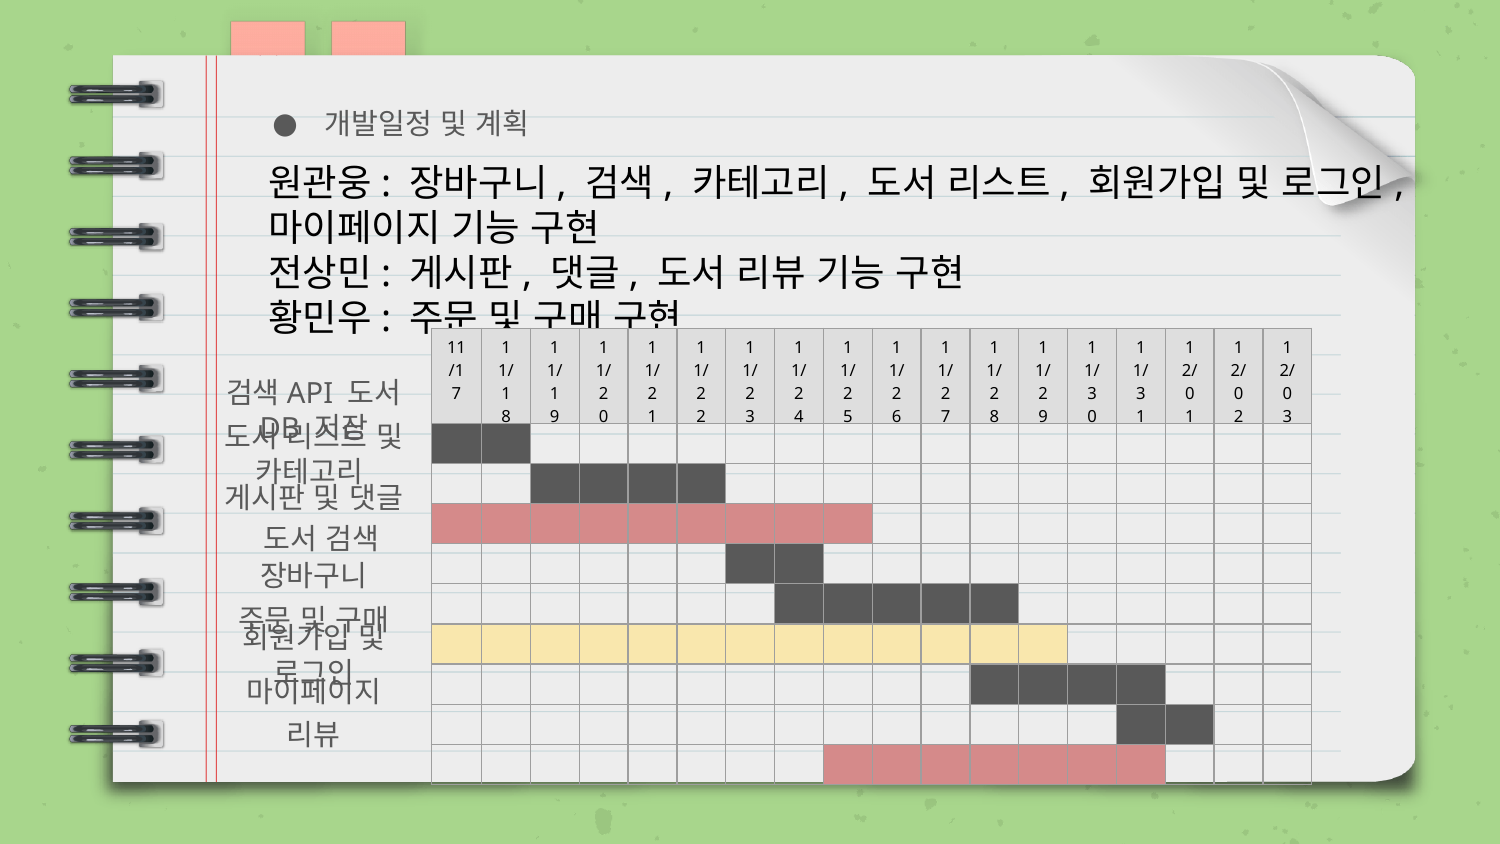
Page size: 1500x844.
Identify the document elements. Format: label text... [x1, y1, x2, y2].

table_cell [1264, 544, 1311, 583]
table_cell [482, 504, 530, 543]
text_box 리뷰 [172, 711, 433, 756]
table_cell [531, 584, 579, 623]
table_cell [1019, 424, 1067, 463]
table_cell [726, 424, 774, 463]
table_cell [922, 424, 969, 463]
table_header 11/28 [971, 329, 1018, 423]
table_cell [531, 625, 579, 663]
table_cell [1166, 504, 1213, 543]
table_cell [678, 745, 725, 784]
table_cell [1117, 464, 1165, 503]
table_cell [971, 625, 1018, 663]
table_header 12/02 [1215, 329, 1262, 423]
table_cell [1166, 584, 1213, 623]
table_cell [629, 665, 676, 704]
table_cell [1264, 504, 1311, 543]
table_cell [726, 544, 774, 583]
table_cell [824, 544, 872, 583]
table_cell [971, 745, 1018, 784]
table_cell [726, 665, 774, 704]
table_cell [1068, 504, 1116, 543]
table_cell [1215, 745, 1262, 784]
table_cell [1019, 625, 1067, 663]
table_cell [775, 424, 823, 463]
table_cell [580, 584, 627, 623]
table_cell [1264, 745, 1311, 784]
table_cell [1117, 705, 1165, 744]
table_header 11/21 [629, 329, 676, 423]
table_cell [629, 424, 676, 463]
text_box 검색API 도서 DB 저장 [172, 387, 433, 430]
table_cell [1264, 625, 1311, 663]
table_header 11/30 [1068, 329, 1116, 423]
table_cell [971, 705, 1018, 744]
table_cell [922, 705, 969, 744]
table_header 11/31 [1117, 329, 1165, 423]
table_cell [922, 745, 969, 784]
table_cell [1166, 625, 1213, 663]
table_cell [775, 544, 823, 583]
table_cell [873, 665, 920, 704]
table_cell [629, 544, 676, 583]
table_cell [922, 544, 969, 583]
table_cell [824, 745, 872, 784]
table_cell [1215, 665, 1262, 704]
table_cell [1068, 665, 1116, 704]
table_cell [629, 584, 676, 623]
table_cell [580, 705, 627, 744]
table_cell [824, 584, 872, 623]
table_cell [1019, 705, 1067, 744]
table_cell [775, 745, 823, 784]
table_cell [580, 424, 627, 463]
table_cell [1166, 544, 1213, 583]
table_cell [922, 625, 969, 663]
table_header 11/23 [726, 329, 774, 423]
table_cell [629, 745, 676, 784]
table_cell [922, 665, 969, 704]
table_cell [482, 584, 530, 623]
table_cell [1019, 544, 1067, 583]
table_cell [580, 464, 627, 503]
text_box 회원가입 및 로그인 [172, 632, 433, 668]
table_cell [1117, 544, 1165, 583]
table_cell [873, 705, 920, 744]
table_cell [531, 424, 579, 463]
table_cell [482, 625, 530, 663]
table_cell [971, 665, 1018, 704]
table_cell [775, 464, 823, 503]
table_cell [1068, 424, 1116, 463]
table_cell [1166, 705, 1213, 744]
table_cell [1215, 705, 1262, 744]
table_cell [1166, 745, 1213, 784]
table_cell [678, 584, 725, 623]
table_header 11/29 [1019, 329, 1067, 423]
table_cell [1117, 745, 1165, 784]
table_cell [824, 625, 872, 663]
table_cell [824, 504, 872, 543]
table_cell [1215, 504, 1262, 543]
table_cell [629, 464, 676, 503]
table_cell [1166, 665, 1213, 704]
table_cell [1019, 665, 1067, 704]
table_cell [873, 464, 920, 503]
table_header 12/01 [1166, 329, 1213, 423]
table_cell [678, 705, 725, 744]
table_cell [922, 464, 969, 503]
table_cell [580, 625, 627, 663]
table_cell [678, 625, 725, 663]
table_cell [1019, 464, 1067, 503]
text_box 원관웅: 장바구니, 검색, 카테고리, 도서 리스트, 회원가입 및 로그인, 마이페이지 기능 구현 전상민: 게시판, 댓글, 도서 리뷰 기능 구현 황민우: 주문 및 구매 구현 [253, 151, 1462, 347]
table_cell [824, 665, 872, 704]
table_header 11/24 [775, 329, 823, 423]
table_cell [482, 665, 530, 704]
table_cell [775, 705, 823, 744]
table_cell [726, 464, 774, 503]
table_cell [775, 584, 823, 623]
table_cell [1117, 424, 1165, 463]
table_cell [482, 544, 530, 583]
table_cell [1068, 584, 1116, 623]
table_cell [1068, 745, 1116, 784]
table_cell [775, 504, 823, 543]
table_cell [1264, 424, 1311, 463]
table_cell [678, 544, 725, 583]
table_cell [531, 705, 579, 744]
table_cell [873, 544, 920, 583]
text_box 마이페이지 [172, 668, 433, 711]
table_cell [629, 705, 676, 744]
table_cell [1068, 625, 1116, 663]
table_cell [433, 464, 481, 503]
picture [63, 0, 1437, 822]
table_cell [678, 464, 725, 503]
table_header 11/27 [922, 329, 969, 423]
table_cell [873, 504, 920, 543]
table_cell [482, 464, 530, 503]
table_cell [971, 424, 1018, 463]
table_cell [1264, 665, 1311, 704]
table_cell [873, 625, 920, 663]
text_box 개발일정 및 계획 [212, 83, 568, 127]
table_cell [726, 584, 774, 623]
table_header 11/26 [873, 329, 920, 423]
table_cell [1117, 584, 1165, 623]
table_cell [922, 584, 969, 623]
table_cell [873, 745, 920, 784]
table_cell [922, 504, 969, 543]
table_cell [433, 625, 481, 663]
table_cell [433, 705, 481, 744]
table_header 11/25 [824, 329, 872, 423]
table_cell [531, 504, 579, 543]
table_cell [1117, 504, 1165, 543]
table_cell [824, 464, 872, 503]
table_cell [726, 705, 774, 744]
text_box 장바구니 [172, 552, 433, 596]
text_box 게시판 및 댓글 [172, 474, 433, 516]
table_cell [629, 625, 676, 663]
table_header 11/22 [678, 329, 725, 423]
table_cell [433, 584, 481, 623]
table_header 12/03 [1264, 329, 1311, 423]
table_cell [1264, 705, 1311, 744]
table_cell [1019, 745, 1067, 784]
table_cell [531, 745, 579, 784]
table_cell [432, 745, 481, 784]
table_cell [580, 745, 627, 784]
table_cell [1166, 424, 1213, 463]
table_cell [1215, 464, 1262, 503]
table_cell [971, 504, 1018, 543]
table_cell [678, 665, 725, 704]
table_cell [580, 504, 627, 543]
table_cell [775, 625, 823, 663]
table_cell [1215, 424, 1262, 463]
table_cell [1068, 705, 1116, 744]
table_cell [629, 504, 676, 543]
table_cell [1215, 625, 1262, 663]
table_cell [1019, 504, 1067, 543]
table_cell [678, 424, 725, 463]
table_header 11/18 [482, 329, 530, 423]
table_cell [873, 424, 920, 463]
table_cell [726, 504, 774, 543]
text_box 도서 리스트 및 카테고리 [172, 430, 433, 474]
table_cell [971, 584, 1018, 623]
table_cell [1019, 584, 1067, 623]
table_cell [433, 665, 481, 704]
text_box 주문 및 구매 [172, 596, 433, 632]
table_cell [1264, 584, 1311, 623]
table_cell [1264, 464, 1311, 503]
table_cell [873, 584, 920, 623]
table_cell [1068, 464, 1116, 503]
table_cell [433, 544, 481, 583]
table_cell [775, 665, 823, 704]
table_cell [482, 745, 530, 784]
table_cell [1117, 625, 1165, 663]
table_cell [971, 464, 1018, 503]
table_cell [824, 424, 872, 463]
table_cell [824, 705, 872, 744]
table_cell [1068, 544, 1116, 583]
table_cell [726, 625, 774, 663]
table_cell [482, 424, 530, 463]
table_cell [433, 424, 481, 463]
table_cell [482, 705, 530, 744]
table_cell [726, 745, 774, 784]
table_cell [531, 464, 579, 503]
table_cell [580, 544, 627, 583]
table_header 11/17 [432, 329, 481, 423]
table_cell [580, 665, 627, 704]
table_cell [971, 544, 1018, 583]
table_cell [1215, 544, 1262, 583]
text_box 도서 검색 [172, 516, 433, 552]
table_cell [678, 504, 725, 543]
table_header 11/20 [580, 329, 627, 423]
table_cell [1215, 584, 1262, 623]
table_cell [531, 544, 579, 583]
table_cell [1117, 665, 1165, 704]
table_cell [1166, 464, 1213, 503]
table_header 11/19 [531, 329, 579, 423]
table_cell [433, 504, 481, 543]
table_cell [531, 665, 579, 704]
